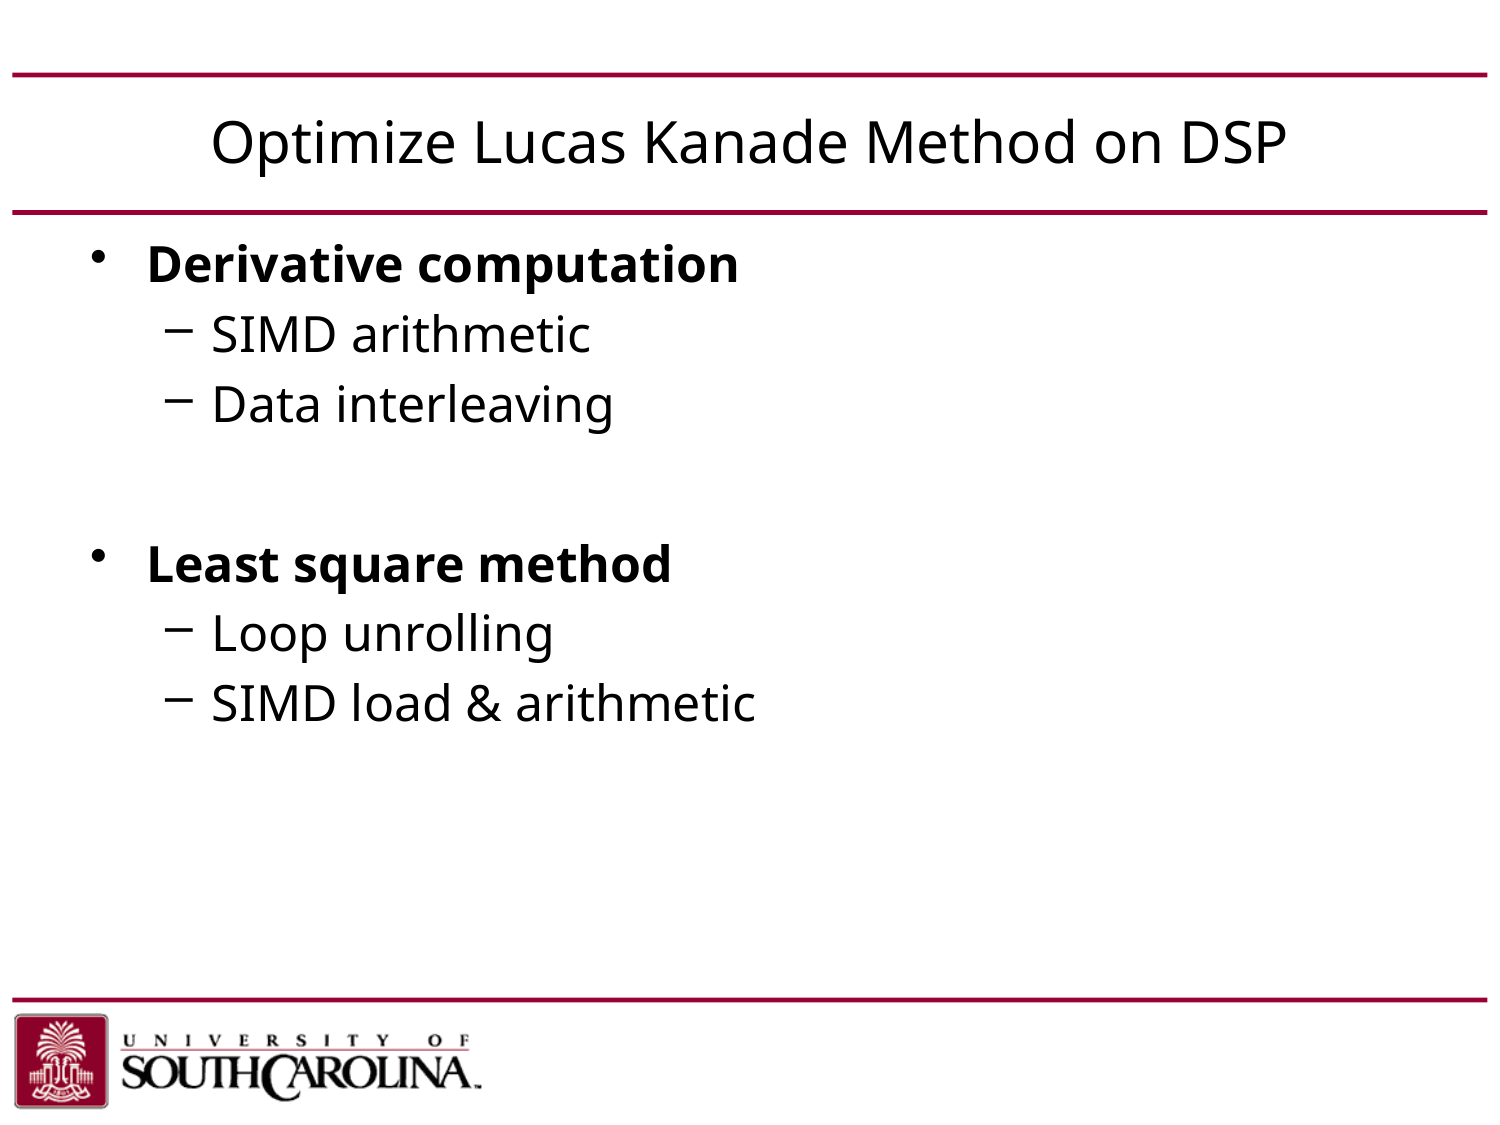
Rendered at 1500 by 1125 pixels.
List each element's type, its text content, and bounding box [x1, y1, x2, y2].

picture [12, 1012, 488, 1112]
list Derivative computation SIMD arithmetic Data interleaving Least square method Loop unrolling SIMD load & arithmetic [74, 224, 1426, 988]
title Optimize Lucas Kanade Method on DSP [74, 74, 1426, 206]
